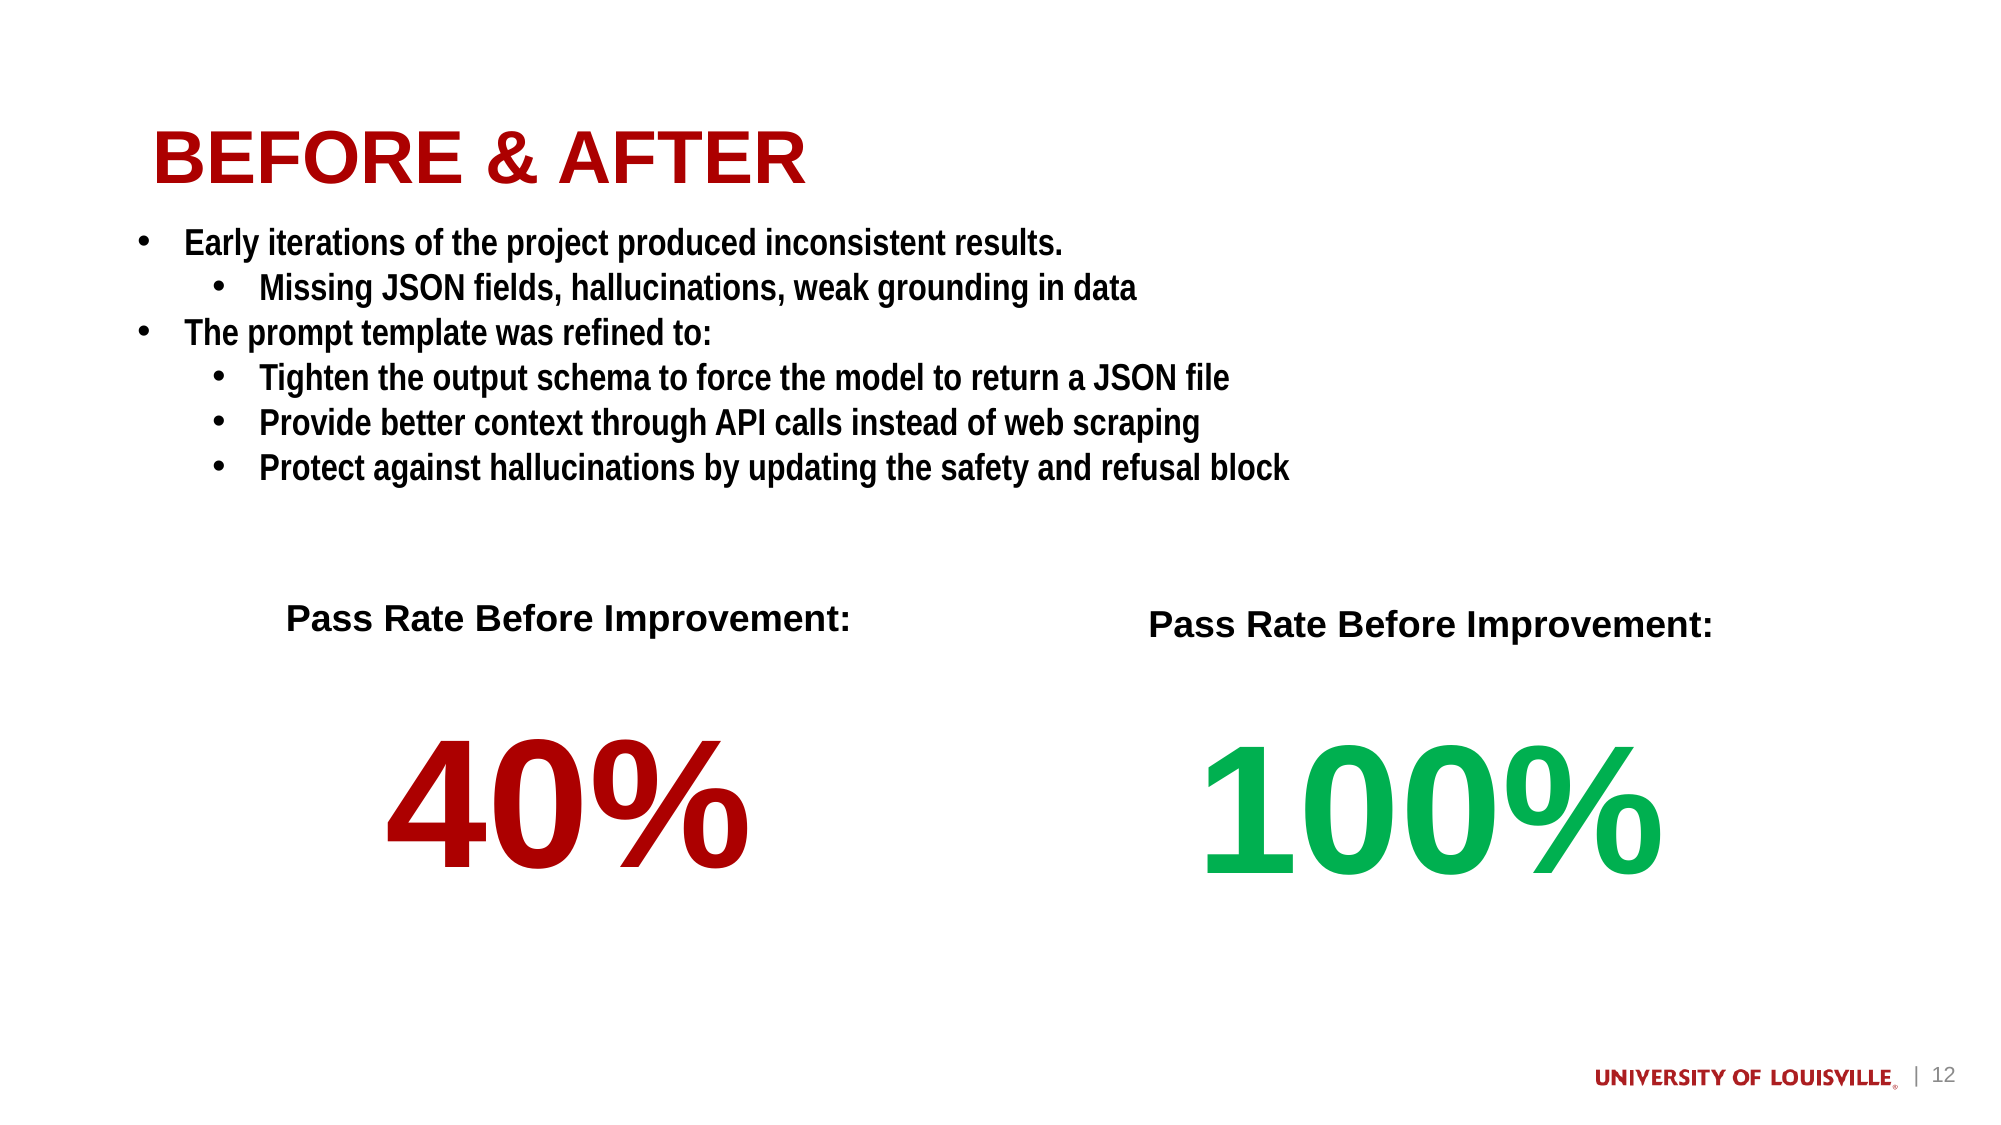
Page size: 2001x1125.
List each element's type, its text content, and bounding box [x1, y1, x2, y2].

text_box Pass Rate Before Improvement: 100% [999, 592, 1863, 918]
slide_number | 12 [1520, 1044, 1971, 1105]
text_box Pass Rate Before Improvement: 40% [137, 586, 1000, 911]
text_box Early iterations of the project produced inconsistent results. Missing JSON fields, hallucinations, weak grounding in data The prompt template was refined to: Tighten the output schema to force the model to return a JSON file Provide better context through API calls instead of web scraping Protect against hallucinations by updating the safety and refusal block [137, 210, 1888, 496]
title Before & After [137, 96, 1382, 210]
